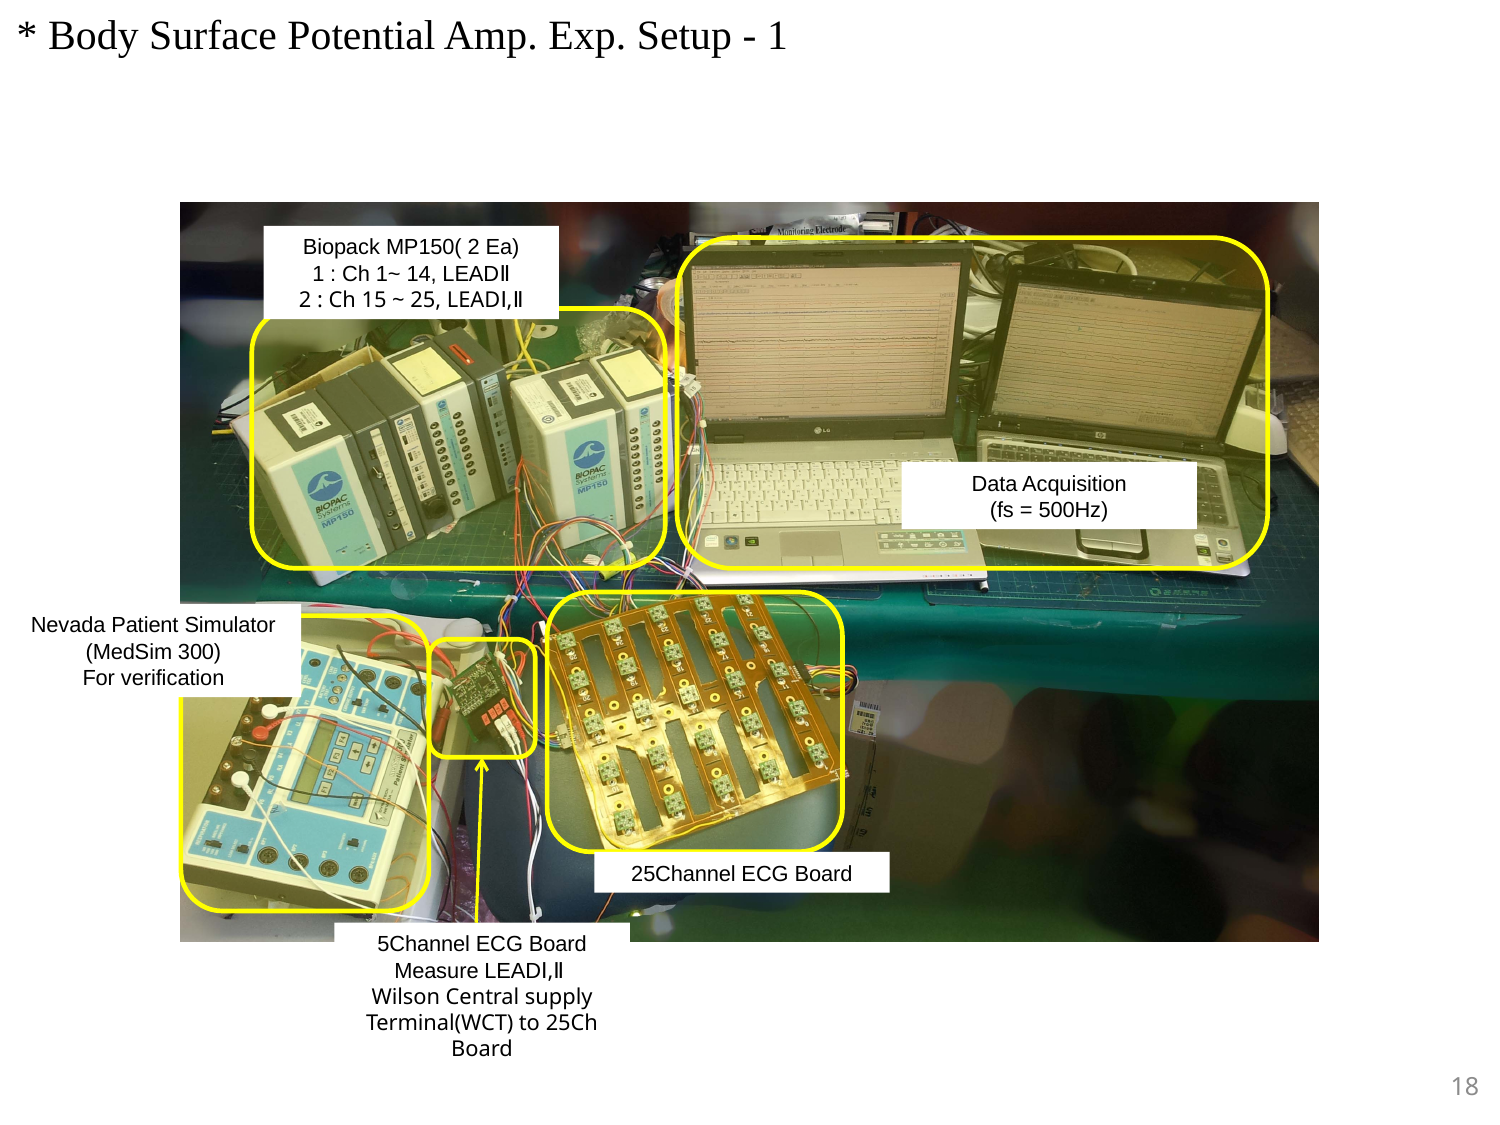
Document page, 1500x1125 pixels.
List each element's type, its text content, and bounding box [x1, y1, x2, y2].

text_box 5Channel ECG Board Measure LEADⅠ,Ⅱ Wilson Central supply Terminal(WCT) to 25Ch Board [334, 950, 630, 1069]
text_box * Body Surface Potential Amp. Exp. Setup - 1 [1, 0, 804, 66]
slide_number 18 [1144, 1057, 1495, 1118]
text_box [396, 836, 563, 844]
text_box Nevada Patient Simulator (MedSim 300) For verification [5, 603, 175, 698]
picture [180, 201, 1320, 943]
